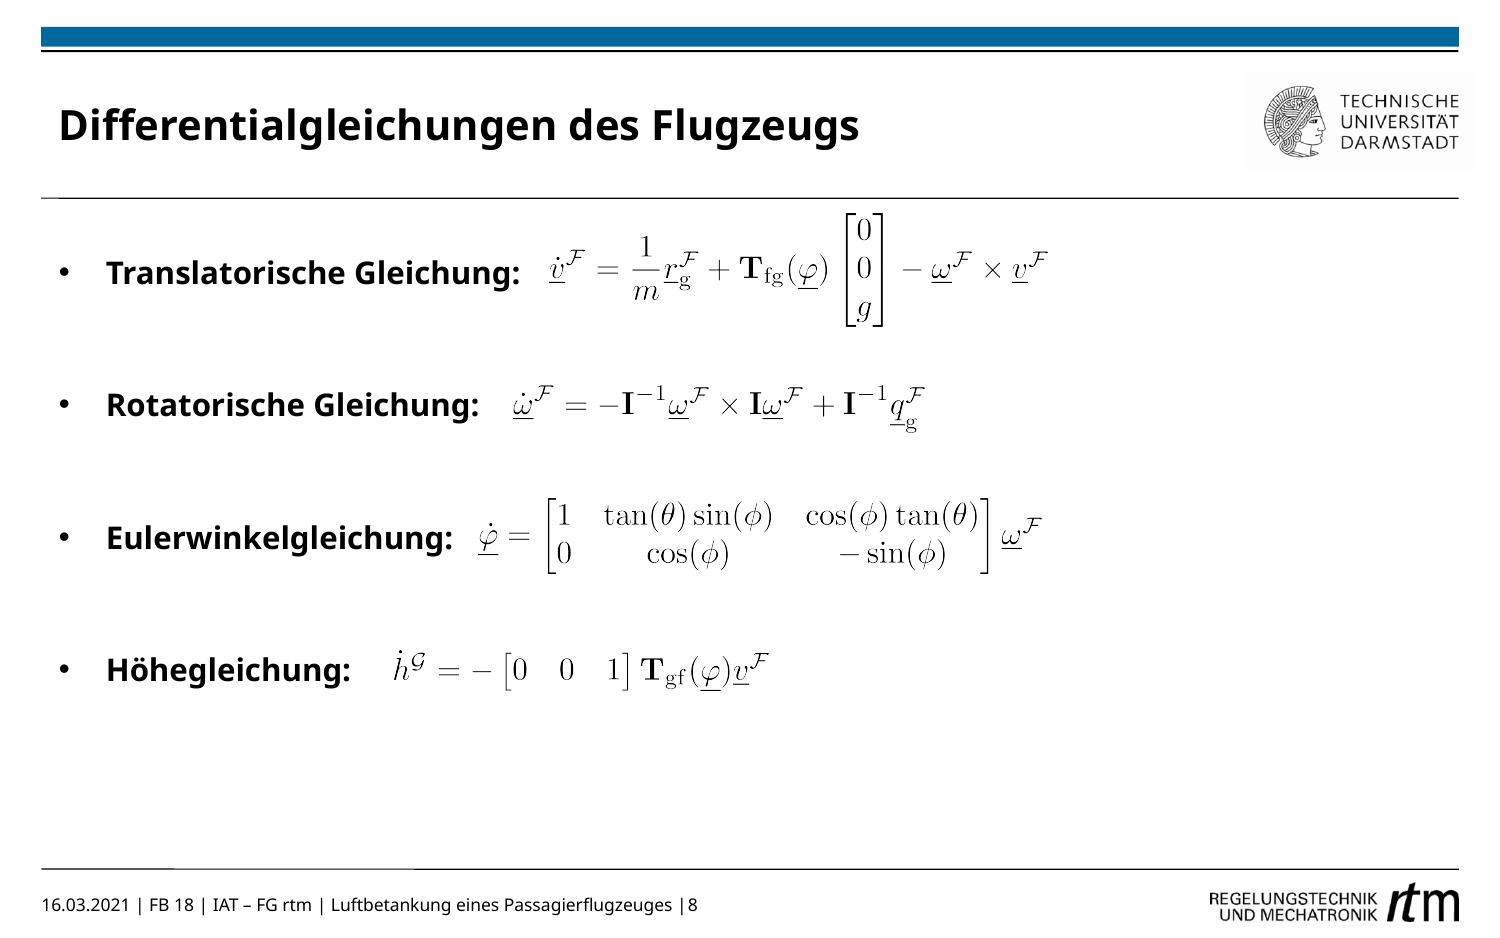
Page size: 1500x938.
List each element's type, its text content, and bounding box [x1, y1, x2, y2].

picture [513, 385, 925, 433]
picture [548, 213, 1048, 328]
picture [394, 650, 769, 692]
title Differentialgleichungen des Flugzeugs [58, 66, 1149, 182]
picture [1242, 73, 1477, 170]
list Translatorische Gleichung: Rotatorische Gleichung: Eulerwinkelgleichung: Höhegleichung: [58, 201, 1441, 827]
picture [1210, 882, 1459, 922]
picture [477, 498, 1042, 575]
